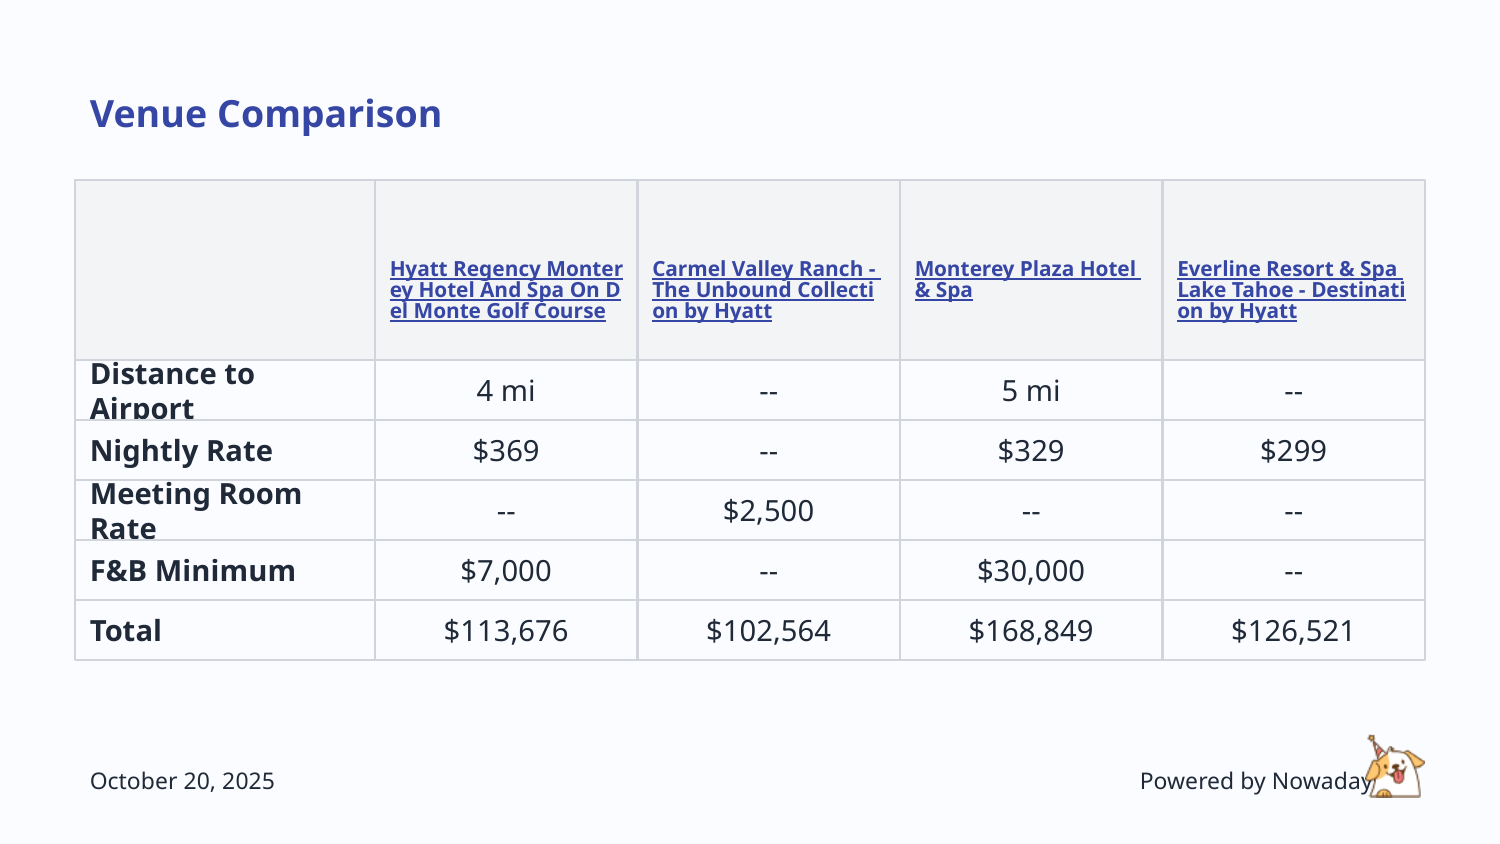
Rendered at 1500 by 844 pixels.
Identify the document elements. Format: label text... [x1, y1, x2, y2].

text_box Distance to Airport [74, 359, 375, 419]
text_box F&B Minimum [74, 539, 375, 599]
text_box -- [375, 479, 637, 539]
text_box $2,500 [637, 479, 900, 539]
text_box Everline Resort & Spa Lake Tahoe - Destination by Hyatt [1162, 179, 1425, 359]
text_box Monterey Plaza Hotel & Spa [900, 179, 1162, 359]
text_box -- [1162, 479, 1425, 539]
text_box $113,676 [375, 599, 637, 660]
text_box Powered by Nowadays [1124, 742, 1425, 818]
text_box Total [74, 599, 375, 660]
text_box October 20, 2025 [74, 742, 450, 818]
text_box -- [637, 539, 900, 599]
text_box Nightly Rate [74, 419, 375, 479]
text_box Carmel Valley Ranch - The Unbound Collection by Hyatt [637, 179, 900, 359]
text_box $329 [900, 419, 1162, 479]
text_box -- [900, 479, 1162, 539]
text_box $7,000 [375, 539, 637, 599]
text_box Hyatt Regency Monterey Hotel And Spa On Del Monte Golf Course [375, 179, 637, 359]
text_box $126,521 [1162, 599, 1425, 660]
text_box $30,000 [900, 539, 1162, 599]
text_box $168,849 [900, 599, 1162, 660]
text_box $299 [1162, 419, 1425, 479]
picture [1364, 734, 1425, 798]
text_box -- [637, 359, 900, 419]
text_box $369 [375, 419, 637, 479]
text_box [74, 179, 375, 359]
text_box Venue Comparison [74, 91, 1275, 134]
text_box Meeting Room Rate [74, 479, 375, 539]
text_box 4 mi [375, 359, 637, 419]
text_box 5 mi [900, 359, 1162, 419]
text_box -- [637, 419, 900, 479]
text_box $102,564 [637, 599, 900, 660]
text_box -- [1162, 359, 1425, 419]
text_box -- [1162, 539, 1425, 599]
